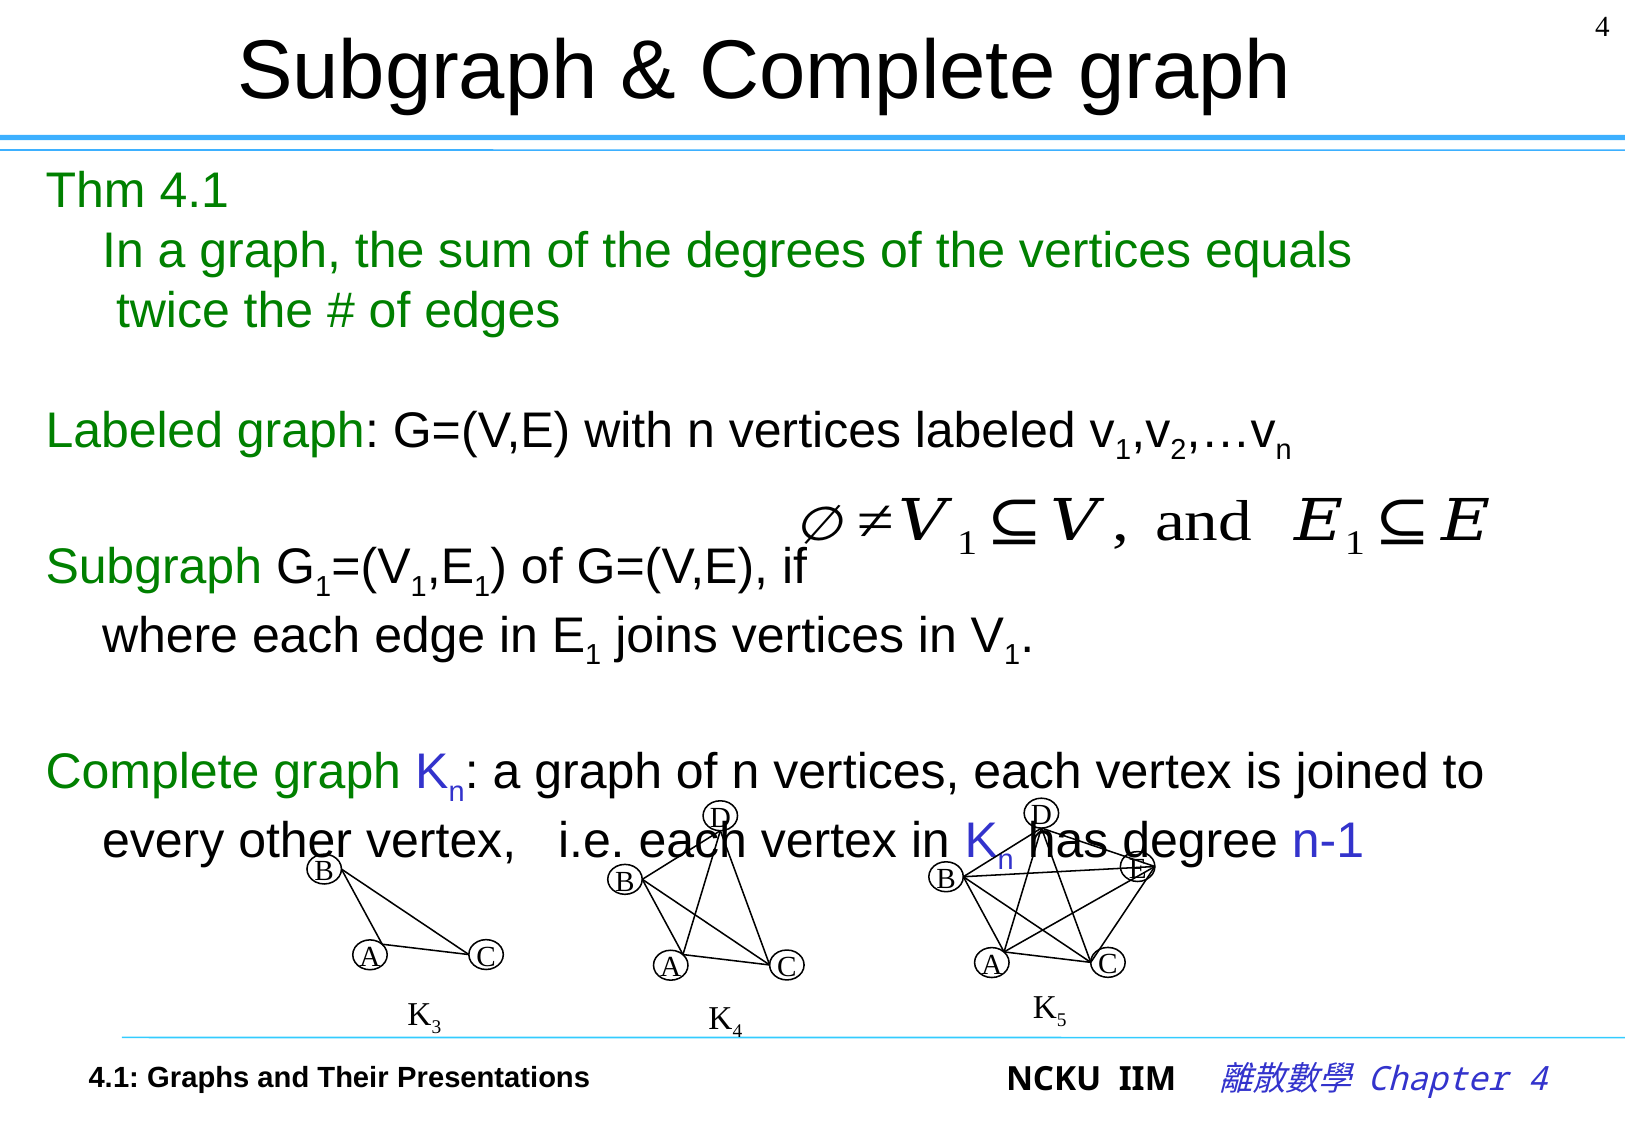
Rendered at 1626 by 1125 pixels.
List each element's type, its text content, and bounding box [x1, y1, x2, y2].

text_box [607, 800, 805, 1045]
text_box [928, 797, 1156, 1034]
list Thm 4.1 In a graph, the sum of the degrees of the vertices equals twice the # of edges Labeled graph: G=(V,E) with n vertices labeled v1,v2,…vn Subgraph G1=(V1,E1) of G=(V,E), if where each edge in E1 joins vertices in V1. Complete graph Kn: a graph of n vertices, each vertex is joined to every other vertex, i.e. each vertex in Kn has degree n-1 [30, 149, 1591, 1038]
slide_number 4 [1490, 0, 1625, 75]
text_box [306, 853, 504, 1040]
text_box 4.1: Graphs and Their Presentations [73, 1051, 606, 1101]
title Subgraph & Complete graph [39, 0, 1490, 130]
